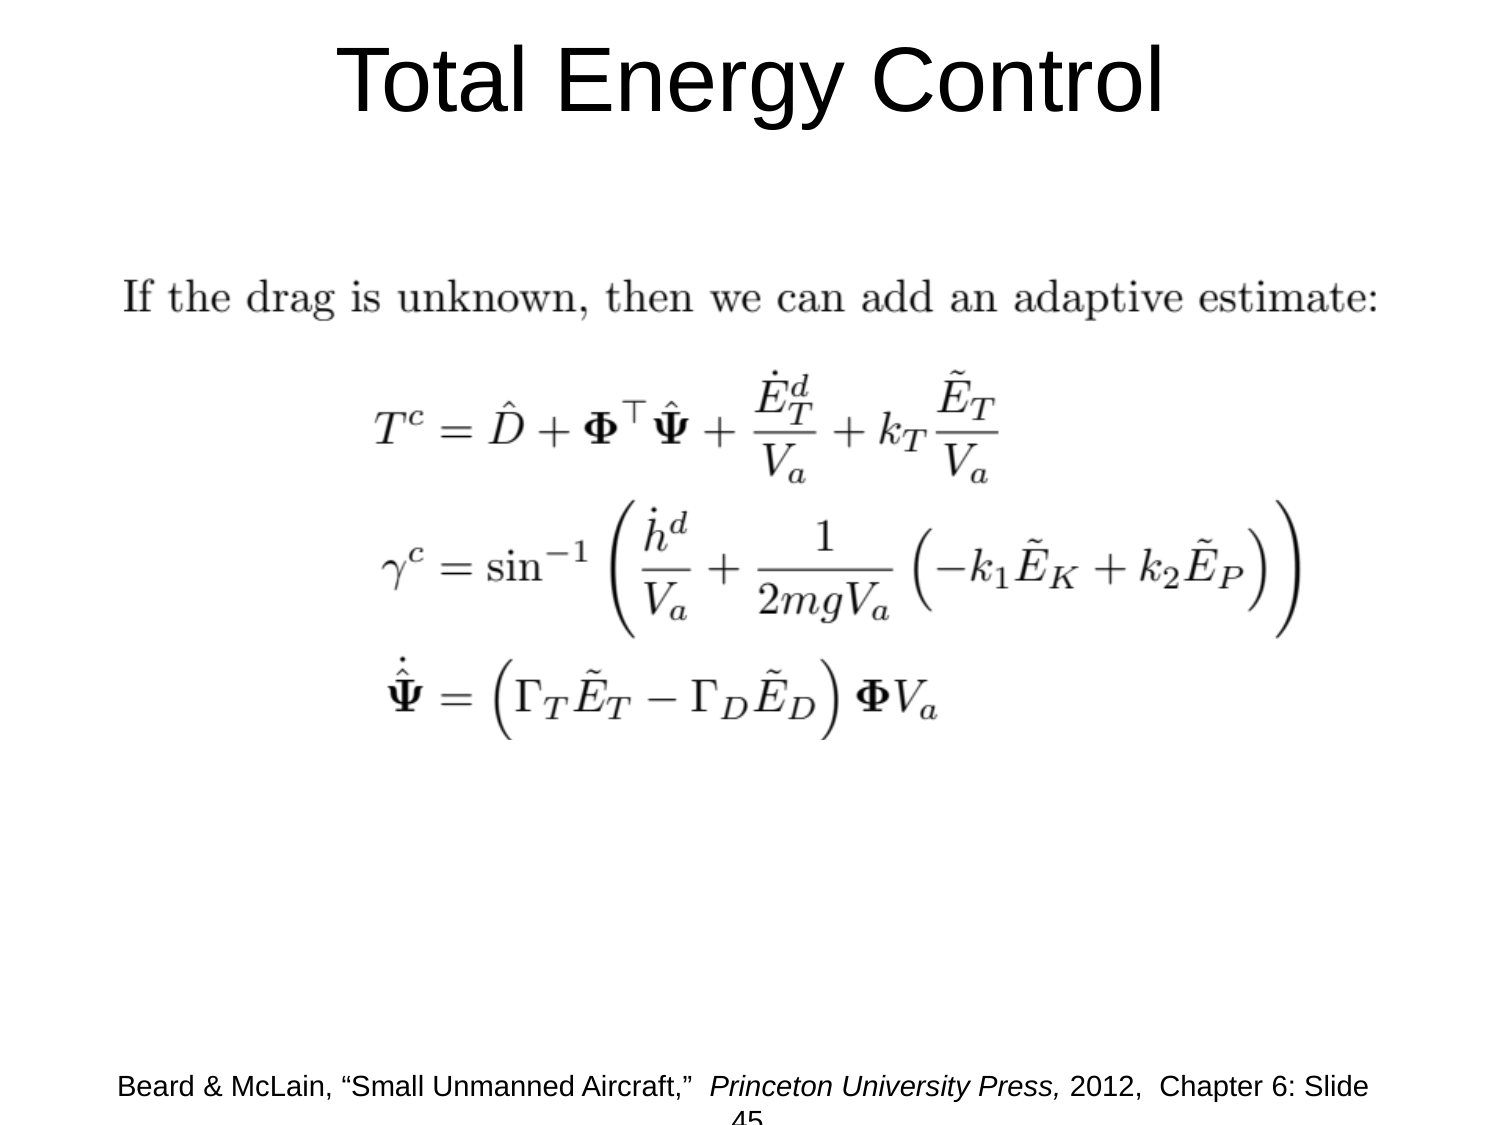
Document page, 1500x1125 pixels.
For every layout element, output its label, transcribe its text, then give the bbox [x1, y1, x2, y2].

picture [123, 277, 1377, 741]
text_box Total Energy Control [76, 25, 1427, 125]
